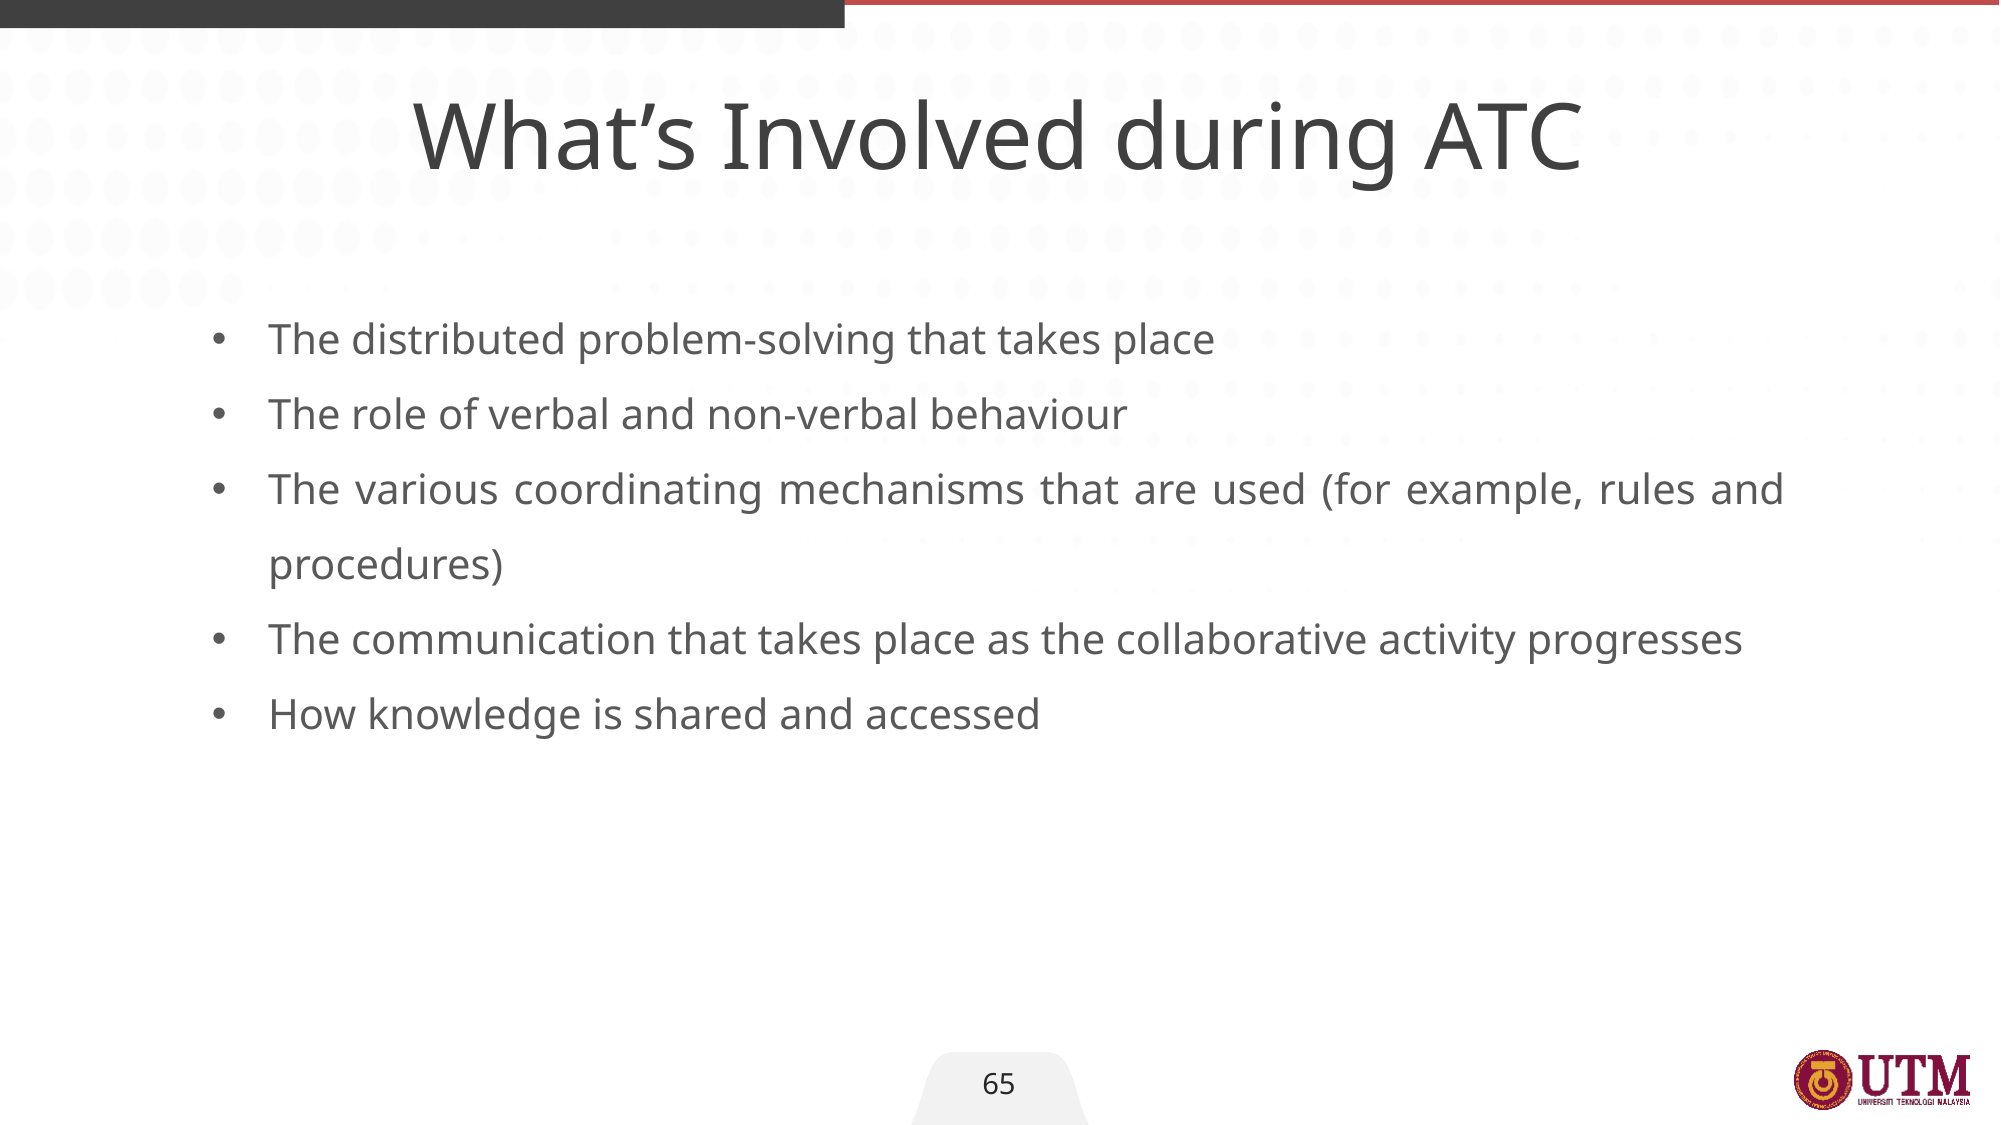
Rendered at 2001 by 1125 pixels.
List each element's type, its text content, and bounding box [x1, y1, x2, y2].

text_box The distributed problem-solving that takes place The role of verbal and non-verbal behaviour The various coordinating mechanisms that are used (for example, rules and procedures) The communication that takes place as the collaborative activity progresses How knowledge is shared and accessed [197, 281, 1801, 821]
picture [1794, 1050, 1970, 1110]
text_box What’s Involved during ATC [91, 70, 1907, 196]
slide_number 65 [774, 1055, 1225, 1116]
picture [0, 0, 2001, 645]
